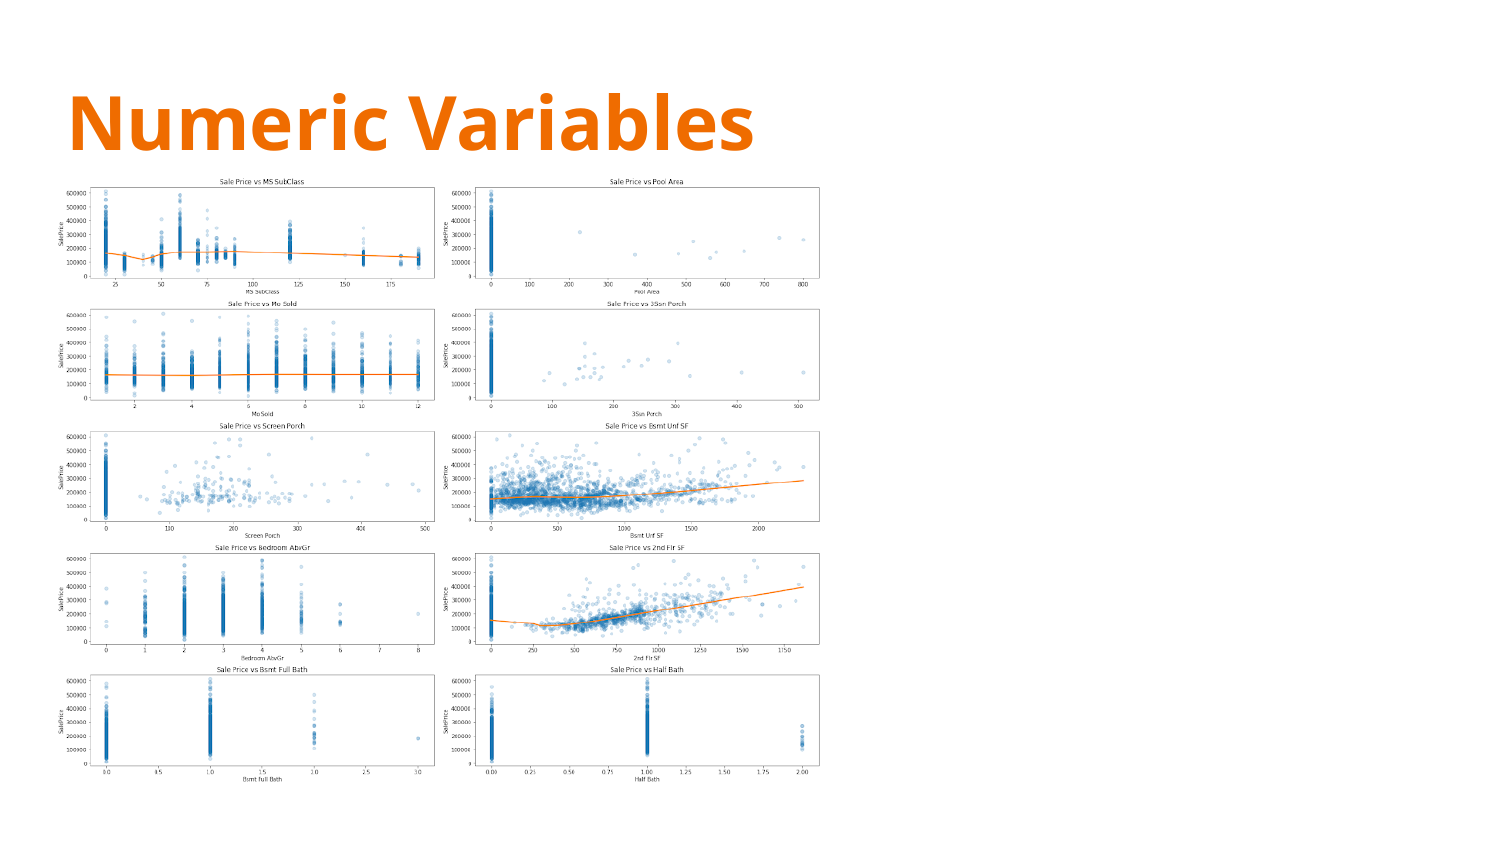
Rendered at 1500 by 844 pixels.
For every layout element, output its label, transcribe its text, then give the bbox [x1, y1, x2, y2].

picture [50, 176, 822, 789]
title Numeric Variables [51, 60, 1449, 177]
